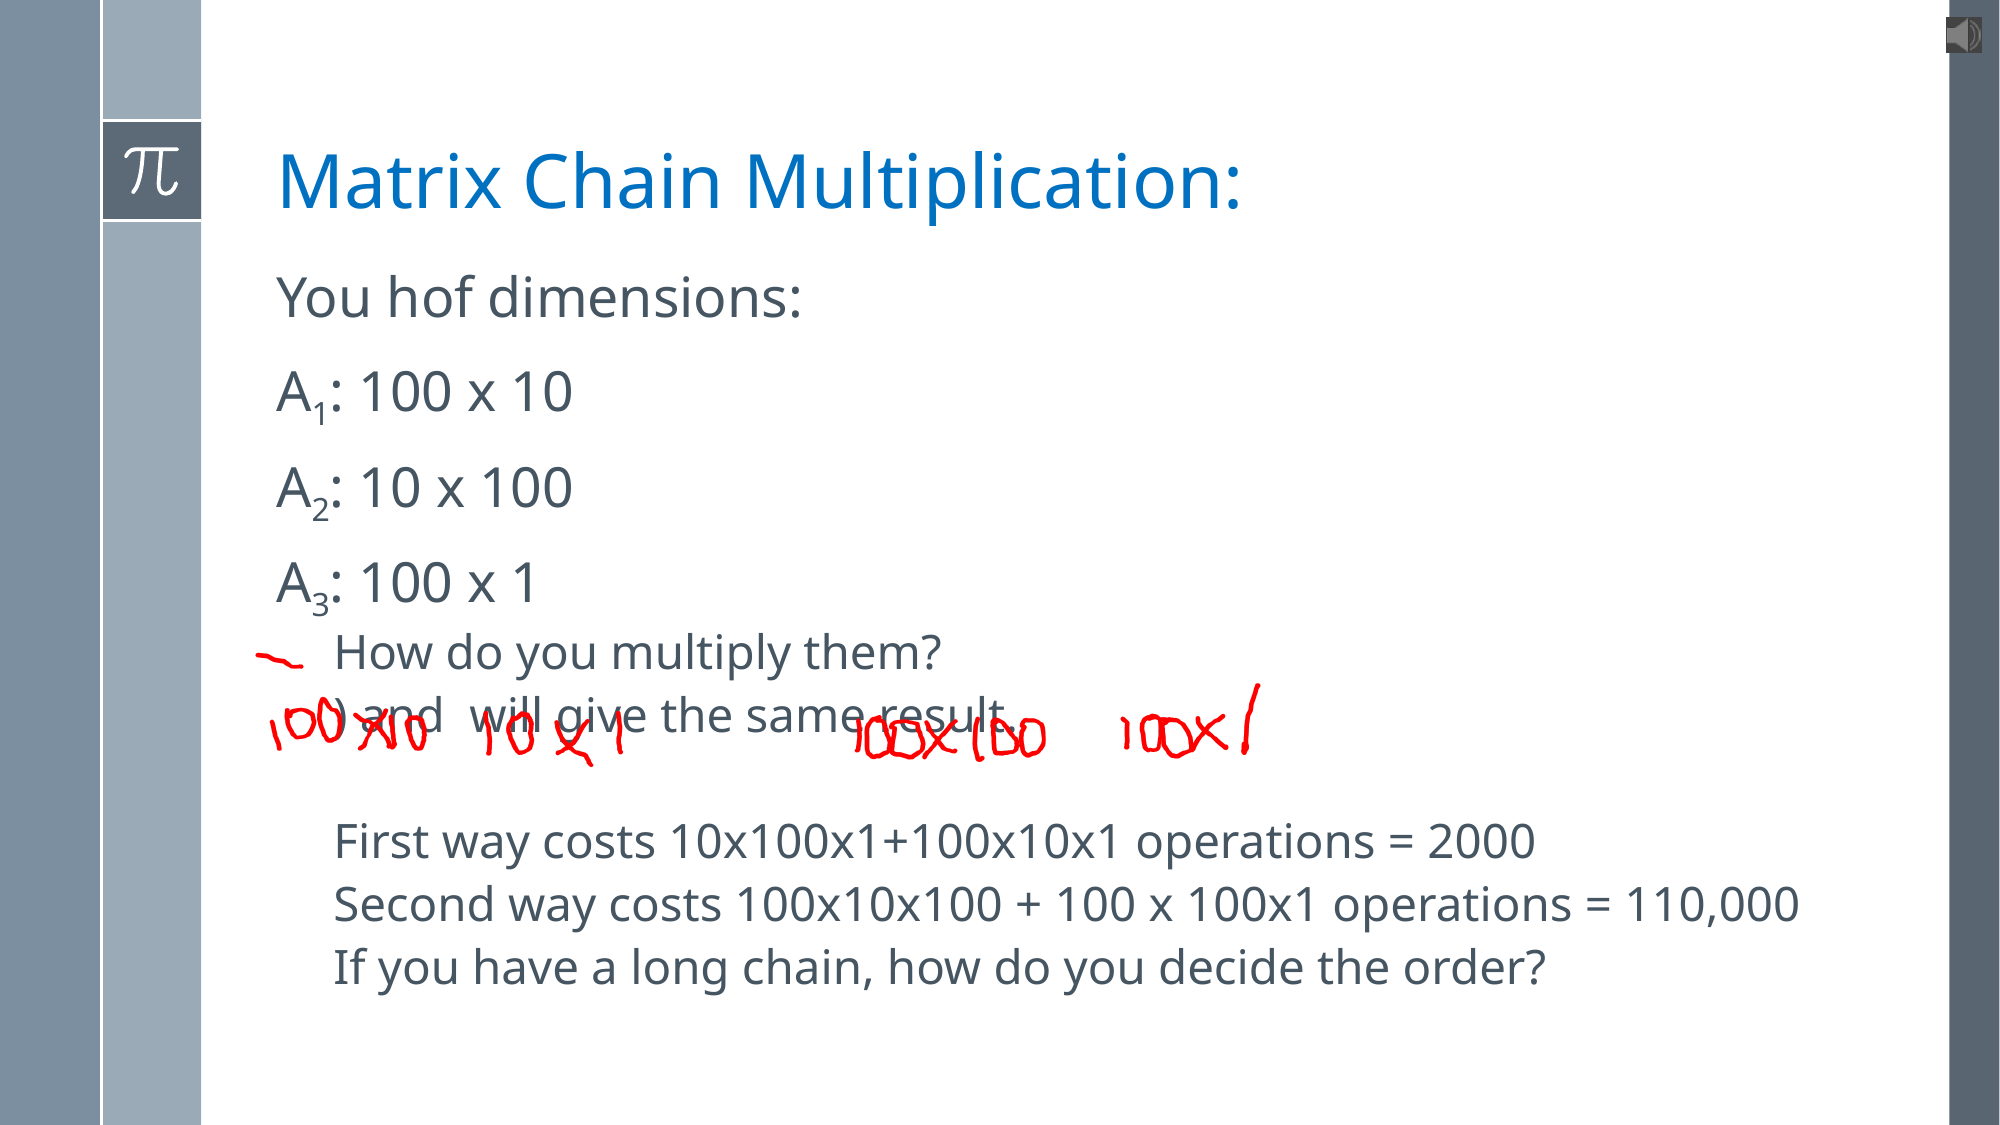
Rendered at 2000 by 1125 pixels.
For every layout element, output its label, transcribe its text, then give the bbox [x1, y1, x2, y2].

title Matrix Chain Multiplication: [261, 29, 1867, 233]
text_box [1945, 16, 1983, 55]
picture [255, 652, 1272, 779]
